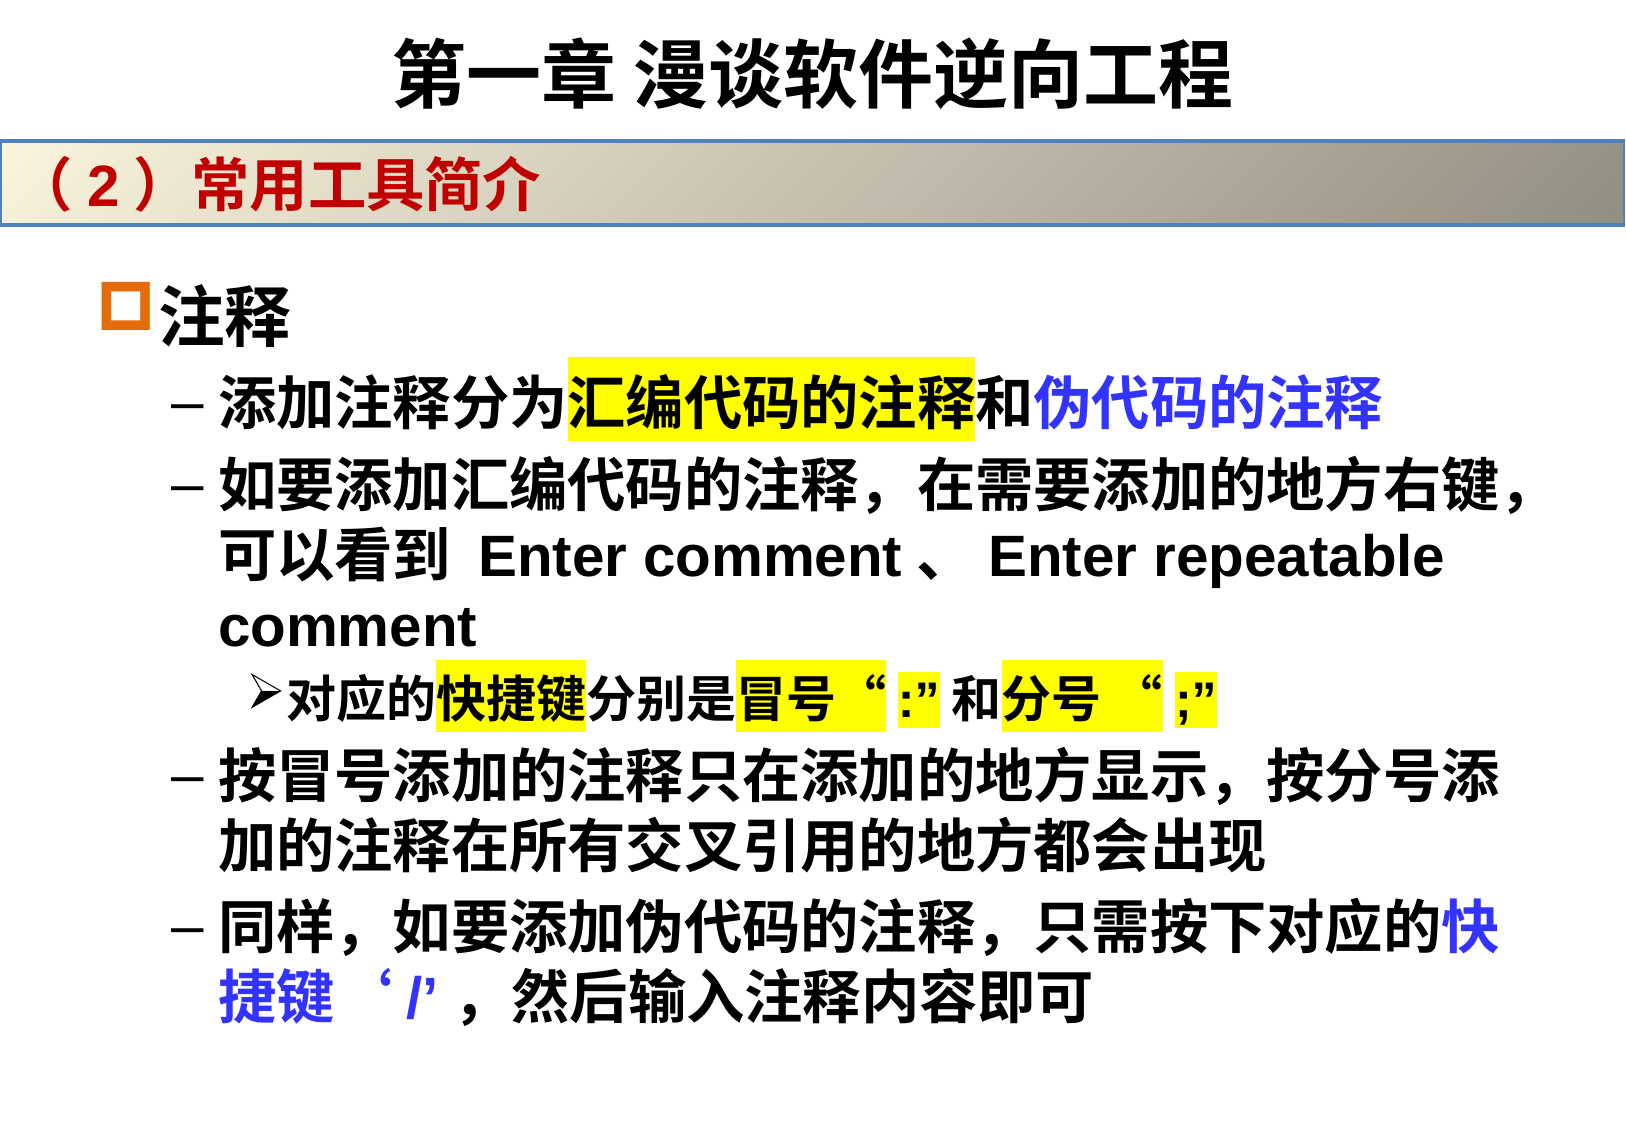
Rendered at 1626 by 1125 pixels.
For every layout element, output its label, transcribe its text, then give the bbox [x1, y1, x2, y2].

list 注释 添加注释分为汇编代码的注释和伪代码的注释 如要添加汇编代码的注释，在需要添加的地方右键，可以看到 Enter comment、Enter repeatable comment 对应的快捷键分别是冒号“:”和分号 “;” 按冒号添加的注释只在添加的地方显示，按分号添加的注释在所有交叉引用的地方都会出现 同样，如要添加伪代码的注释，只需按下对应的快捷键‘/’，然后输入注释内容即可 [81, 267, 1544, 1094]
title 第一章 漫谈软件逆向工程 [81, 19, 1544, 126]
text_box （2）常用工具简介 [0, 139, 1625, 227]
